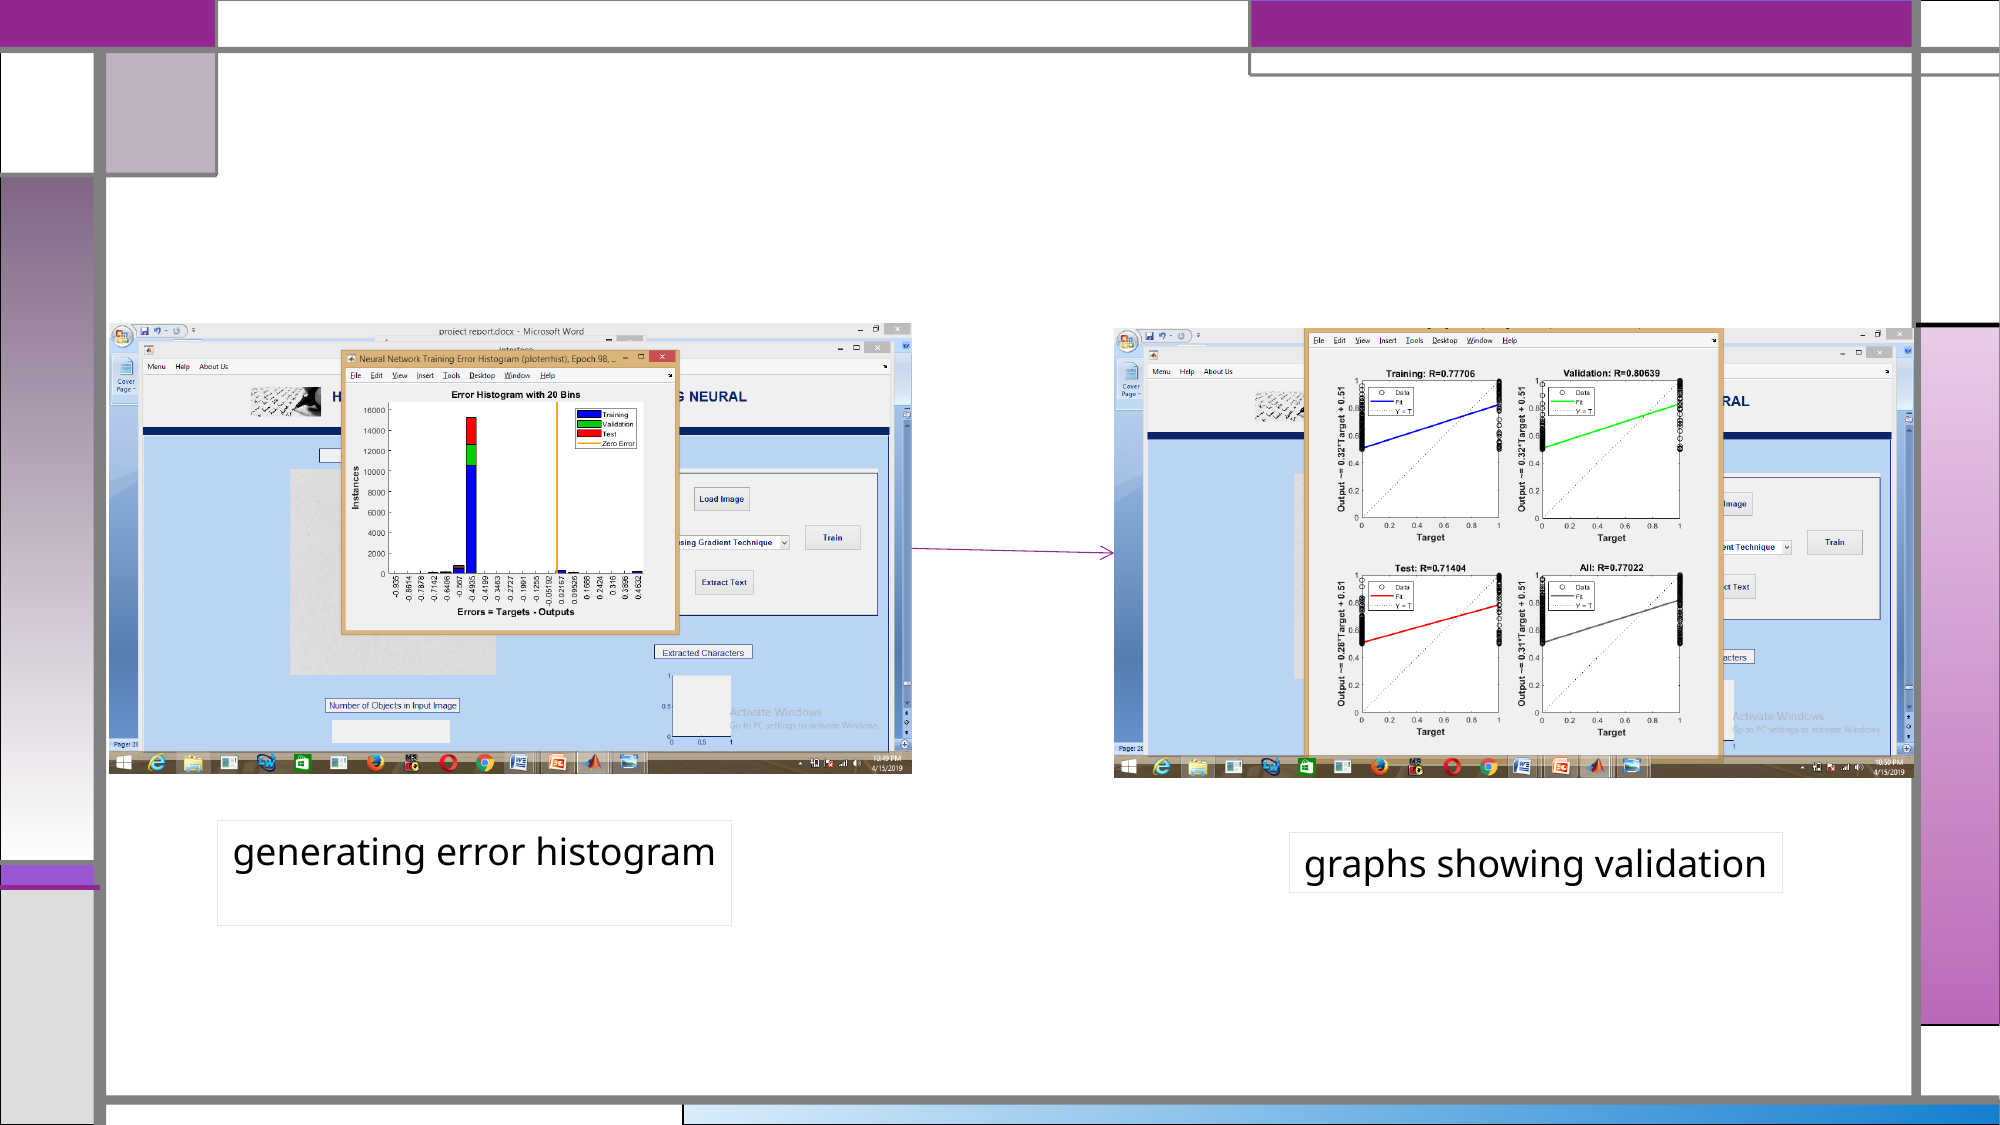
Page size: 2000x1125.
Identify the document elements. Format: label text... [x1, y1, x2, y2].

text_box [911, 548, 1115, 554]
picture [1114, 328, 1914, 779]
picture [109, 323, 912, 774]
text_box graphs showing validation [1289, 832, 1783, 893]
text_box generating error histogram [217, 820, 732, 926]
